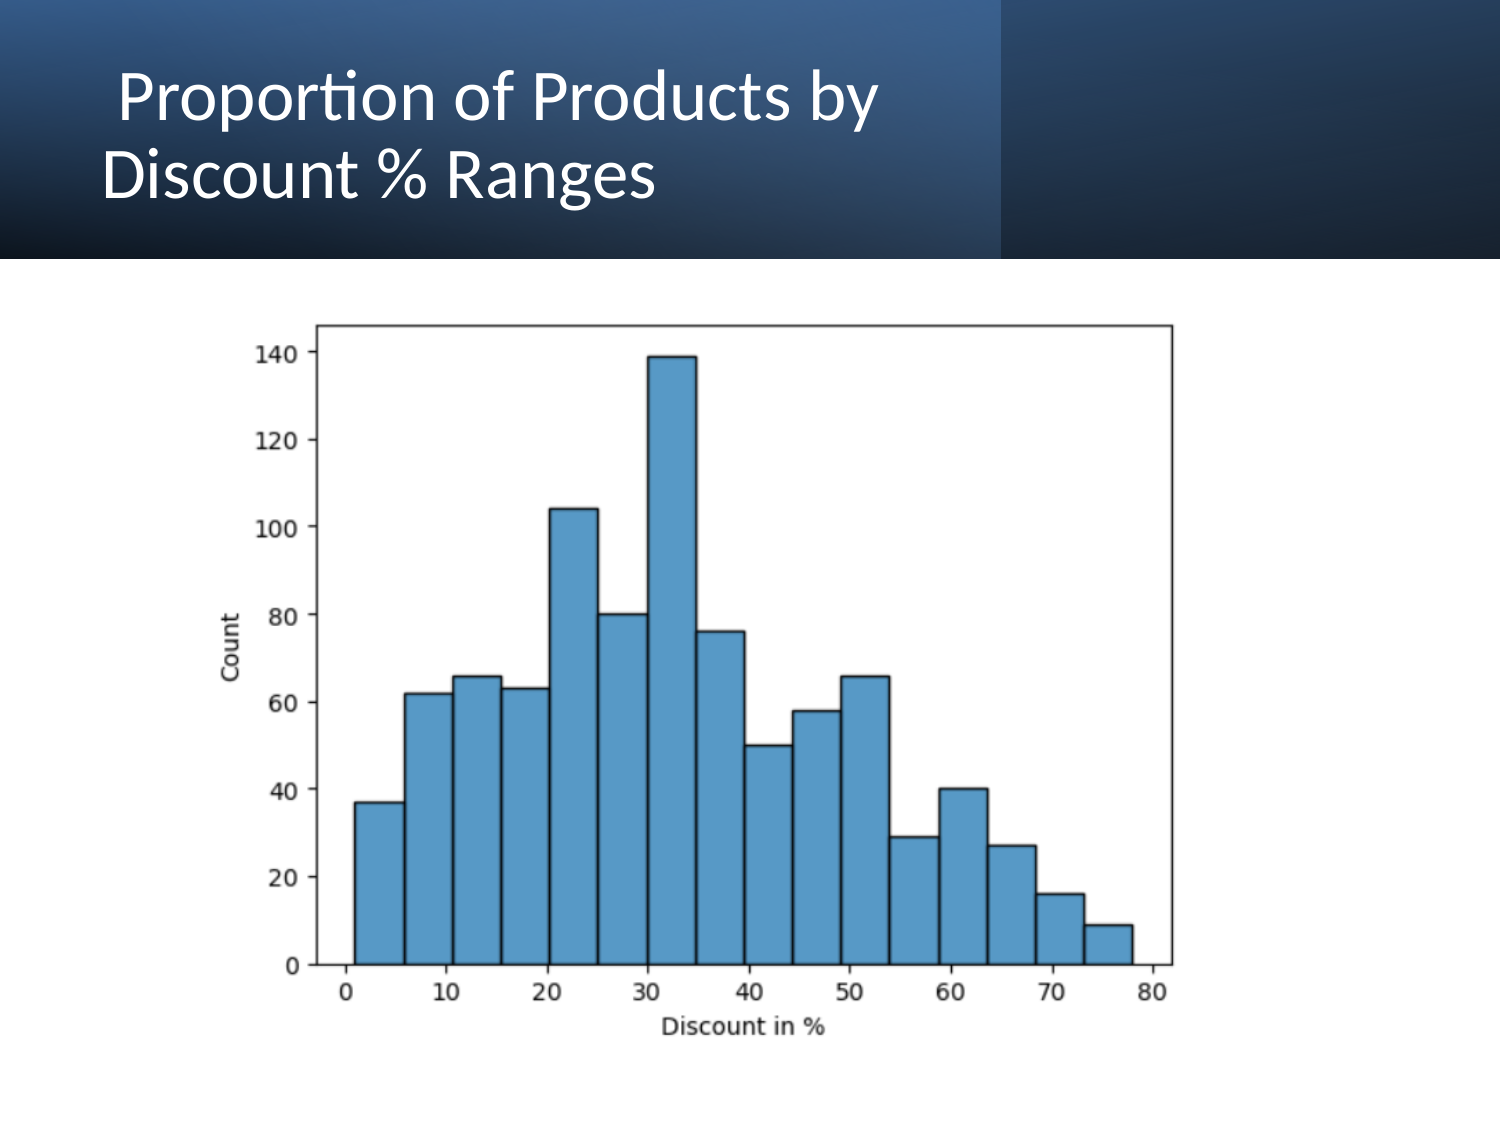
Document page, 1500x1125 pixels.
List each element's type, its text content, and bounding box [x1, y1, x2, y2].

text_box [0, 261, 1500, 1125]
title Proportion of Products by Discount % Ranges [86, 40, 956, 231]
text_box [0, 0, 1500, 260]
picture [190, 322, 1310, 1054]
